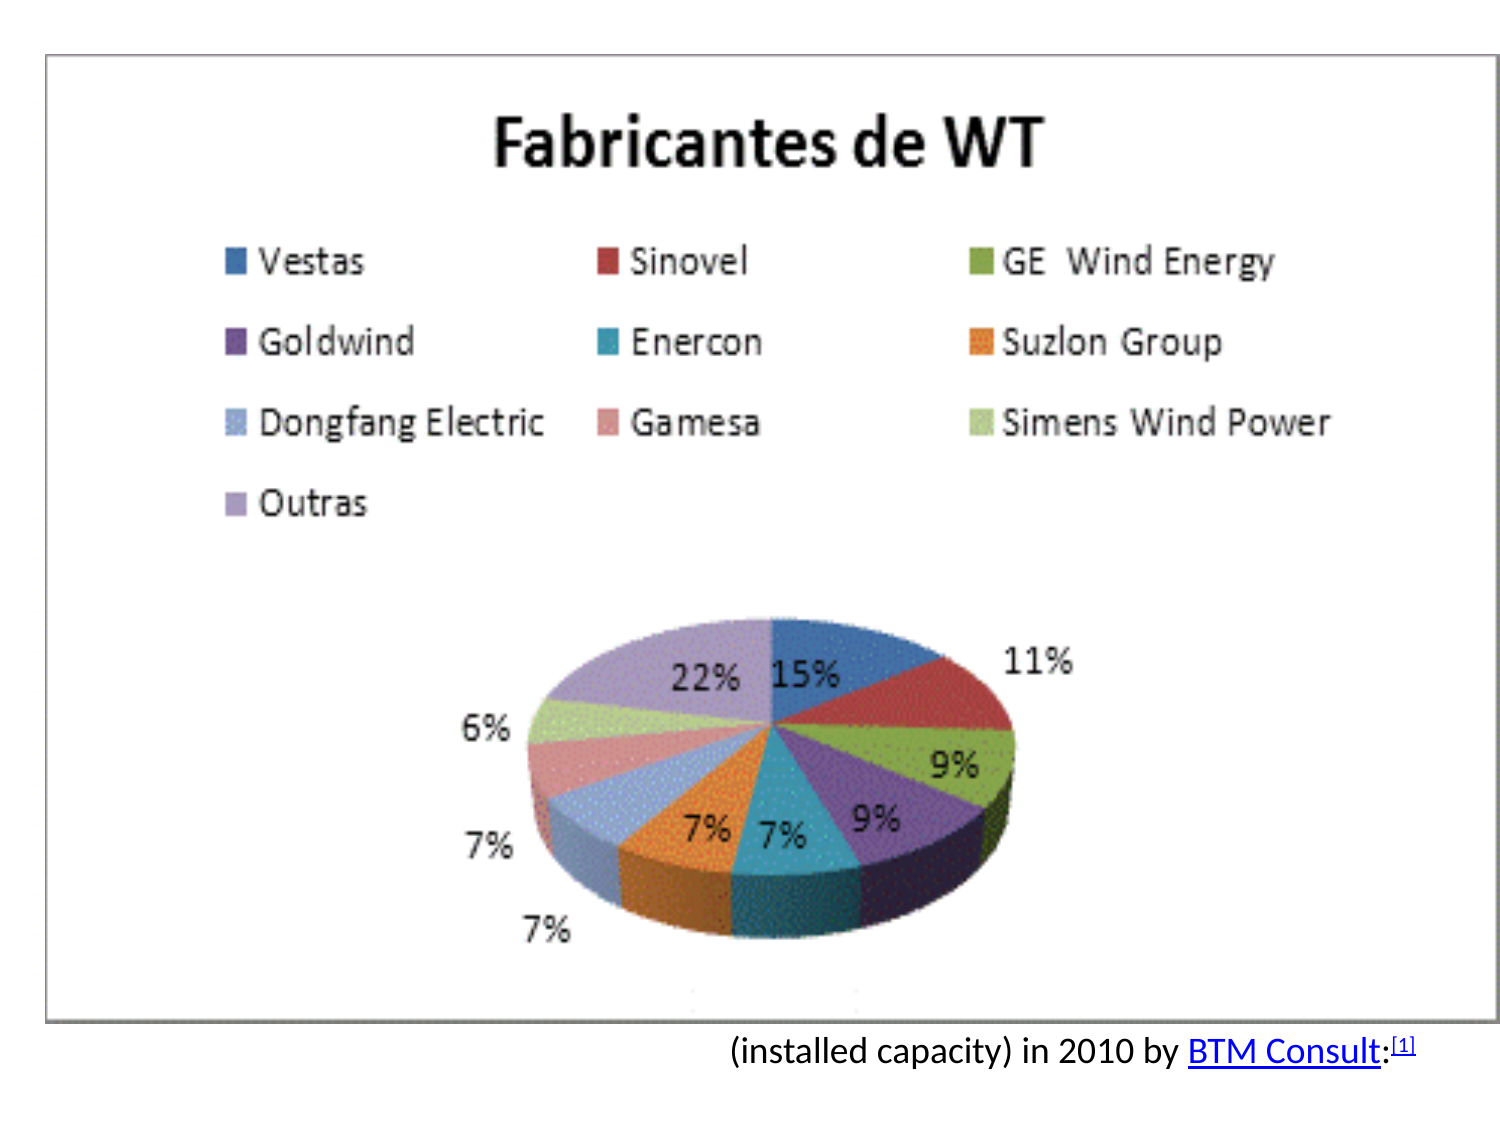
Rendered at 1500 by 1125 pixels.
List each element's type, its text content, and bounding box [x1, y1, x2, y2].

picture [44, 54, 1500, 1024]
text_box (installed capacity) in 2010 by BTM Consult:[1] [714, 1032, 1465, 1124]
